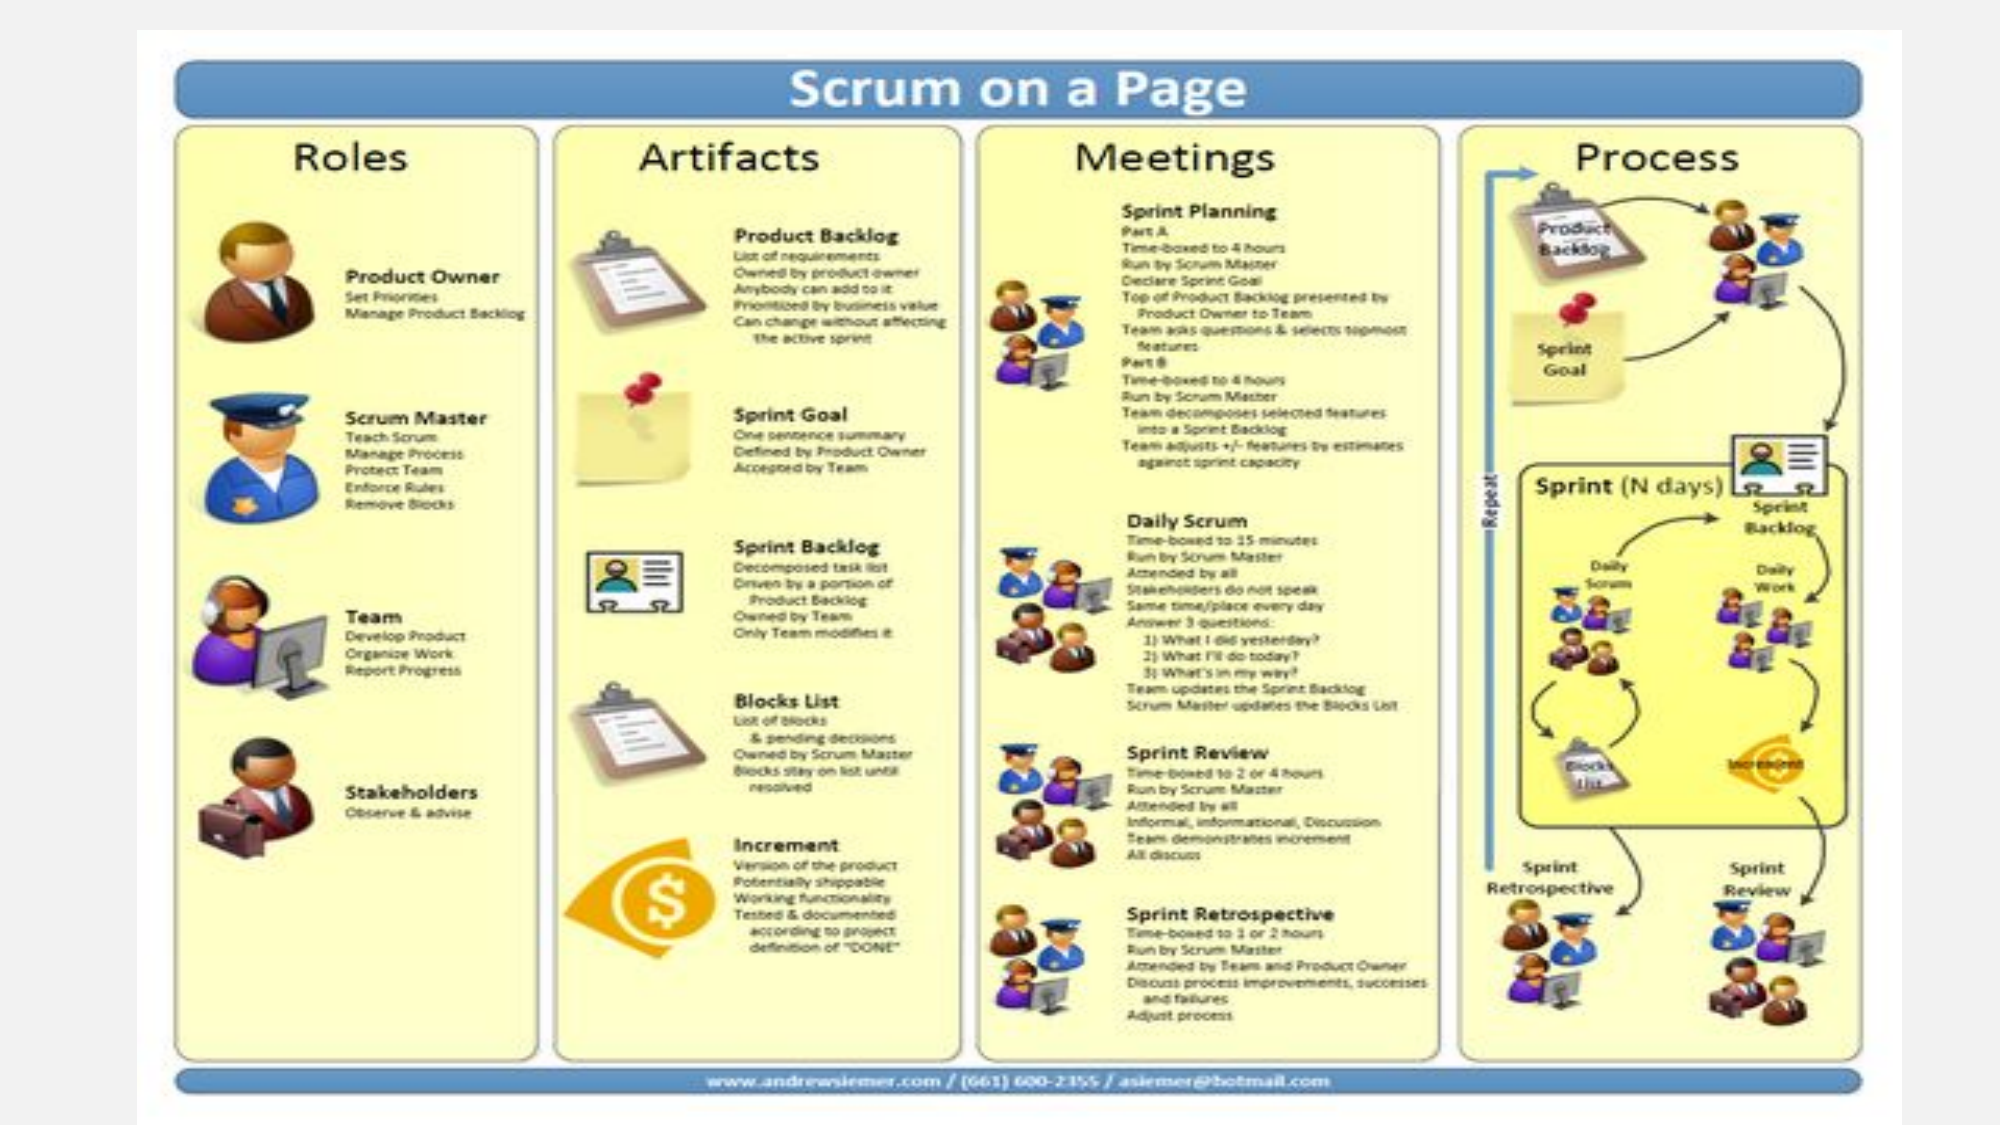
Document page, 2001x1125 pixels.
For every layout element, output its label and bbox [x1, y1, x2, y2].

list [137, 30, 1902, 1125]
